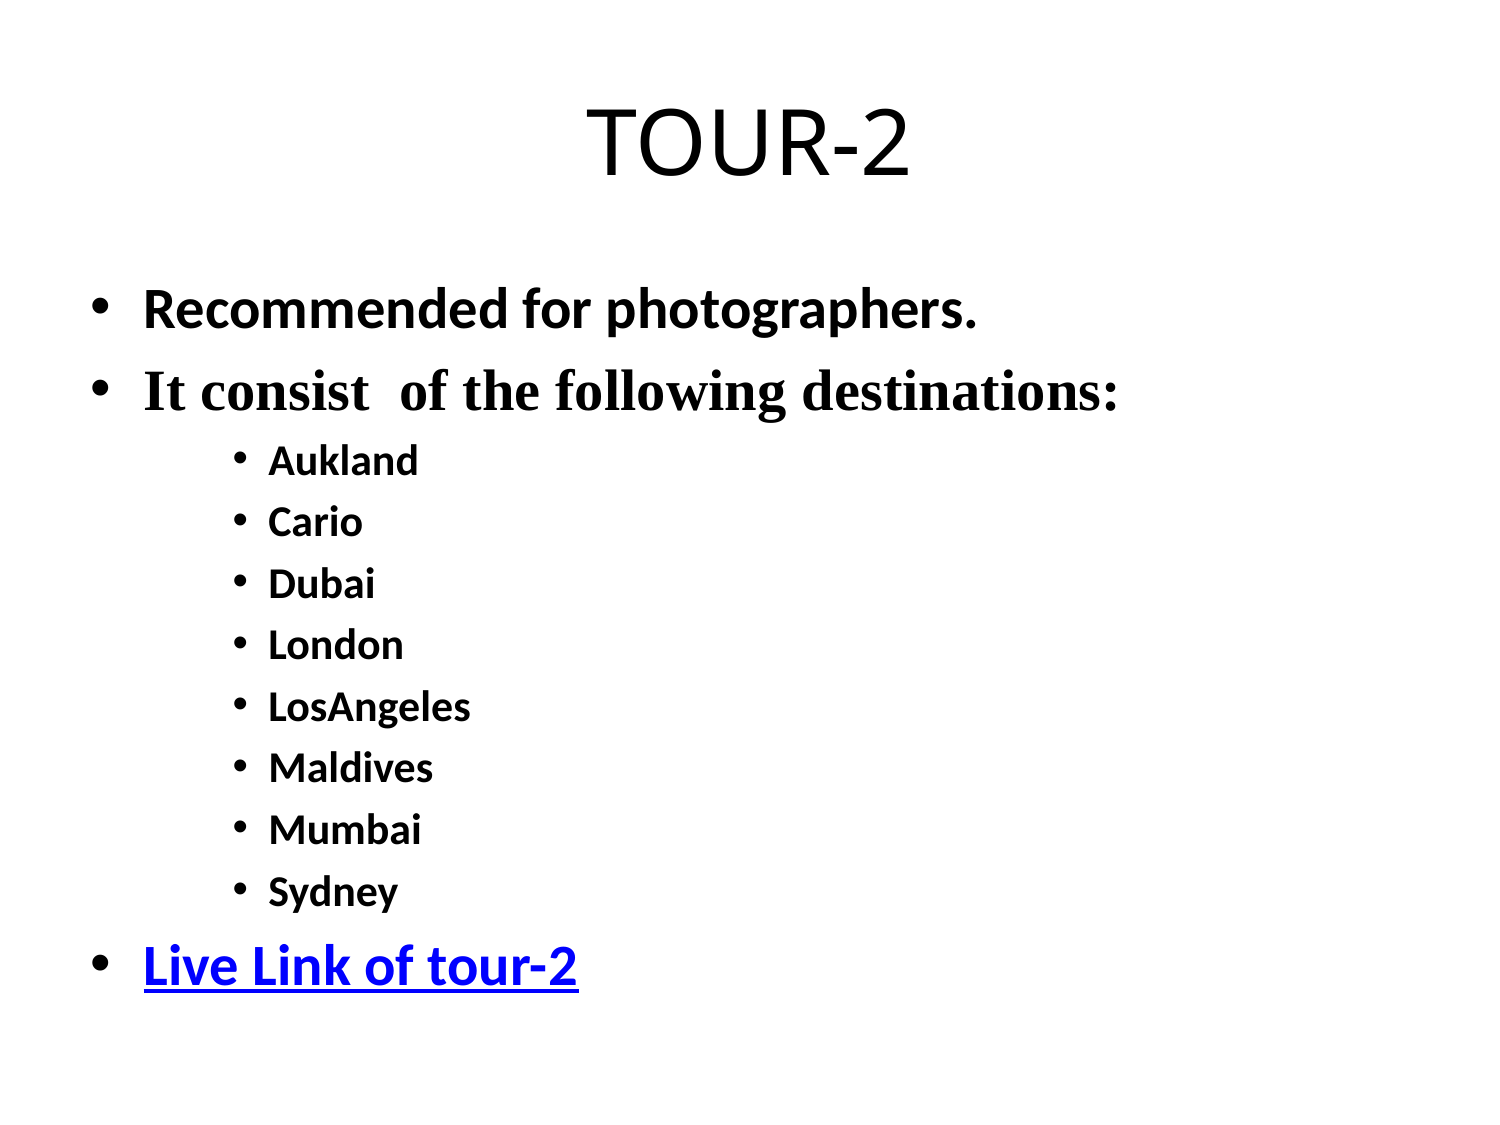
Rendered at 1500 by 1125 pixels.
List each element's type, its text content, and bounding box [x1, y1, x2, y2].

title TOUR-2 [75, 45, 1425, 233]
list Recommended for photographers. It consist of the following destinations: Aukland Cario Dubai London LosAngeles Maldives Mumbai Sydney Live Link of tour-2 [75, 262, 1425, 1005]
